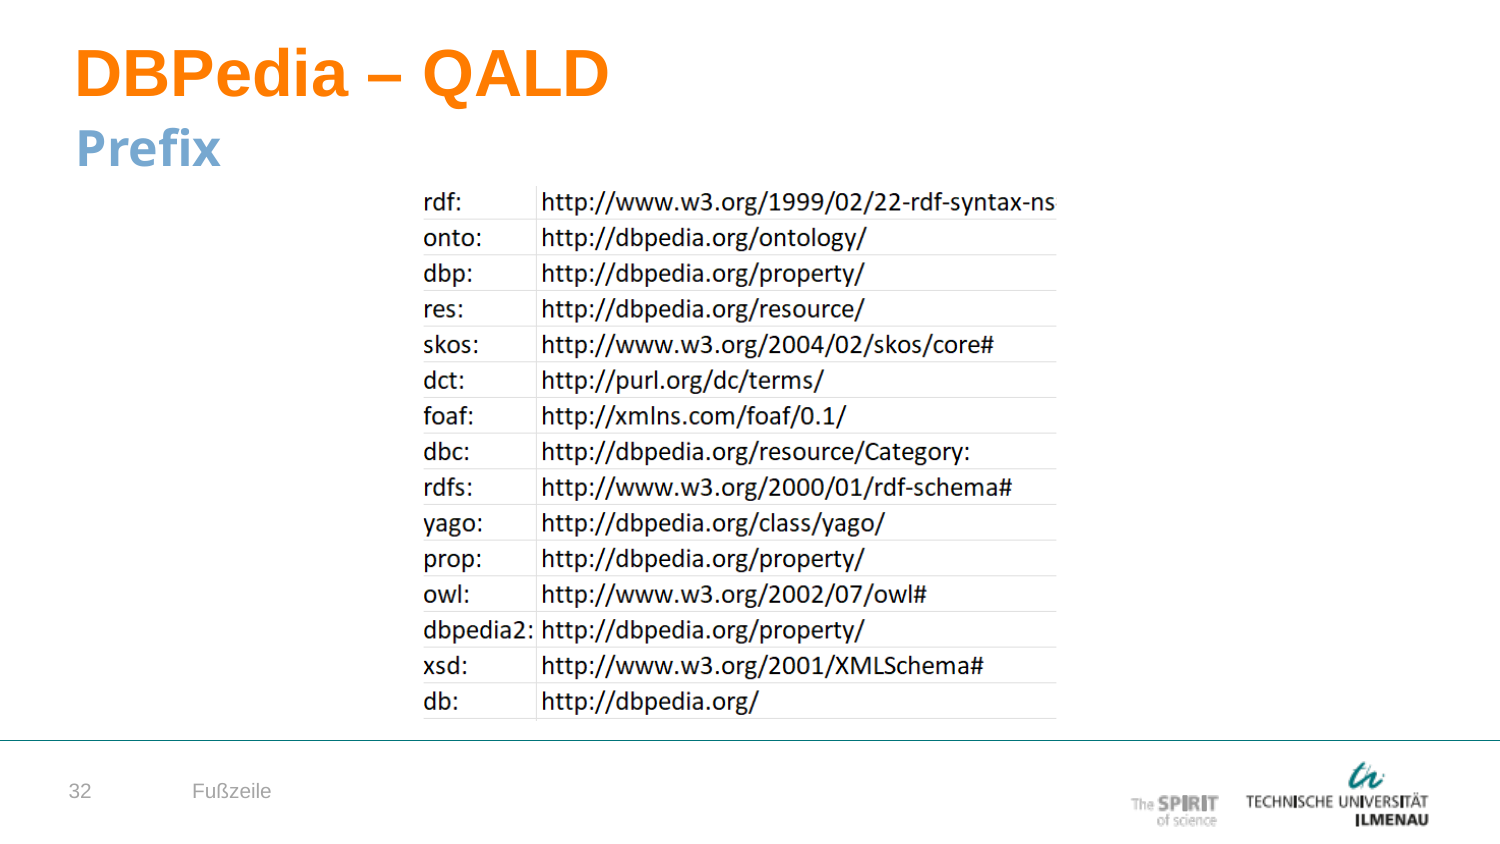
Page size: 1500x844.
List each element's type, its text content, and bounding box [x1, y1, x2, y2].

list DBPedia – QALD [74, 38, 1424, 124]
picture [423, 185, 1057, 721]
list Prefix [75, 123, 1426, 234]
slide_number 32 [68, 767, 176, 813]
footer Fußzeile [176, 767, 1068, 813]
